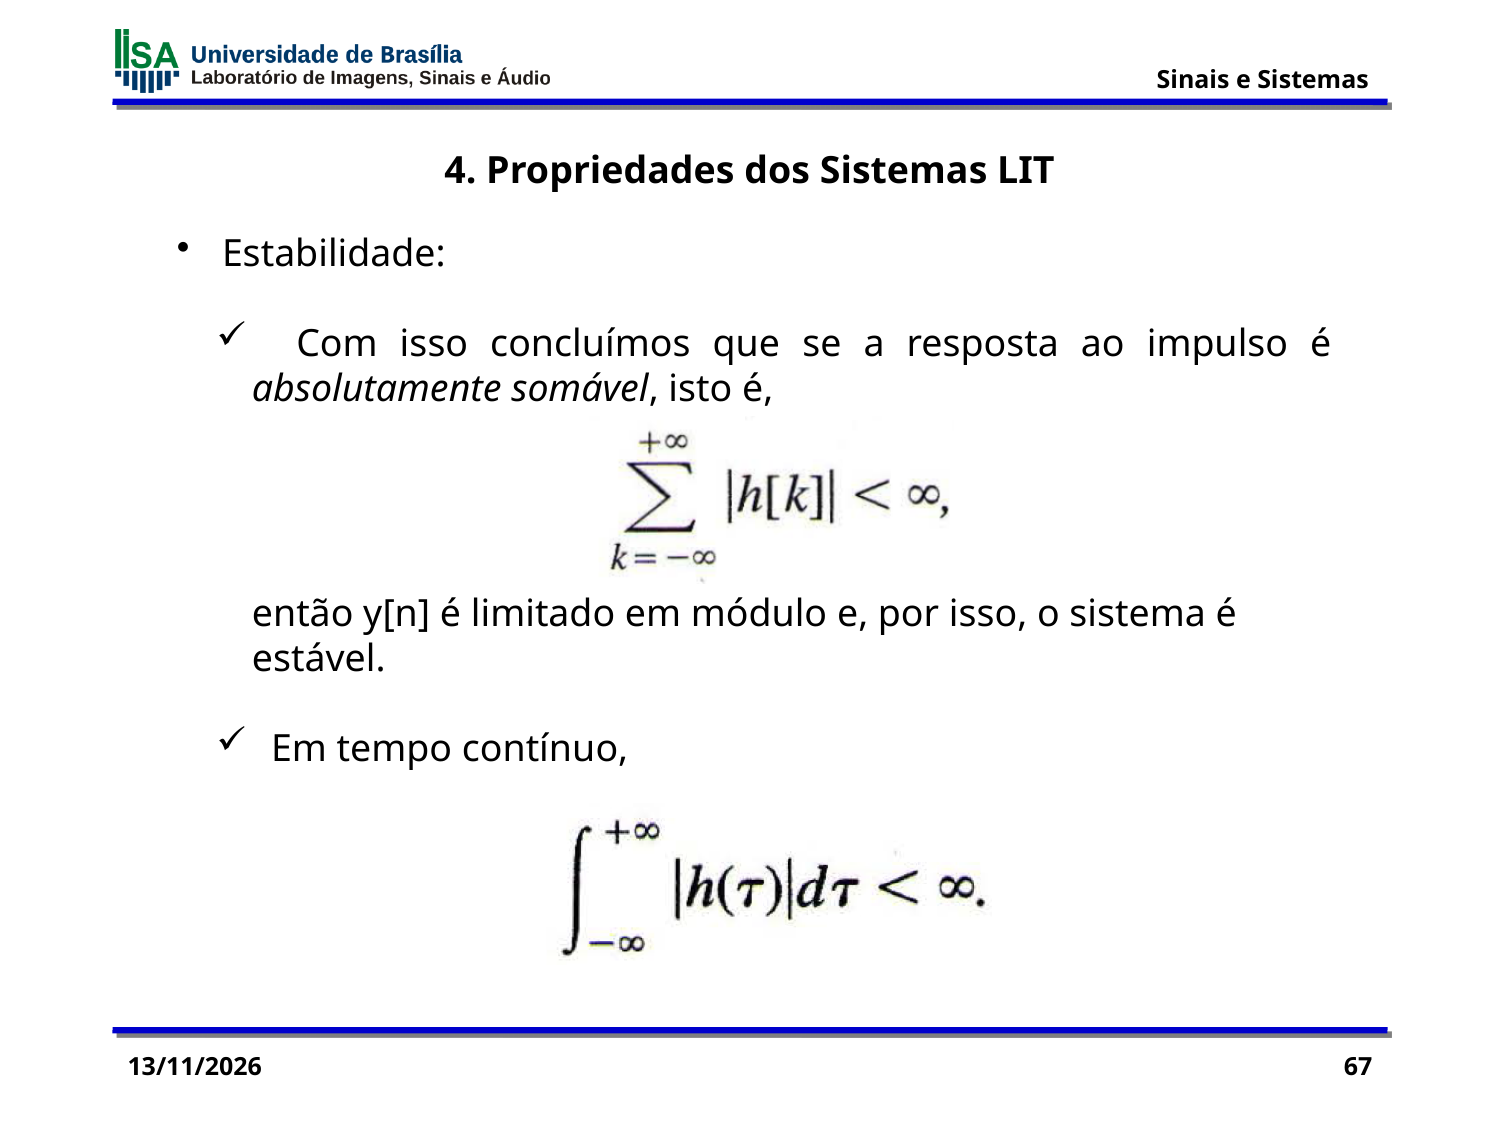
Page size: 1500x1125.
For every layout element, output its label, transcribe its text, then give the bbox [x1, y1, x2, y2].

picture [584, 416, 955, 584]
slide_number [112, 1042, 426, 1118]
slide_number 67 [1074, 1042, 1388, 1118]
picture [546, 803, 992, 965]
picture [115, 29, 550, 93]
text_box 4. Propriedades dos Sistemas LIT [112, 138, 1388, 198]
text_box Estabilidade: Com isso concluímos que se a resposta ao impulso é absolutamente somável, isto é, então y[n] é limitado em módulo e, por isso, o sistema é estável. Em tempo contínuo, [162, 221, 1348, 956]
